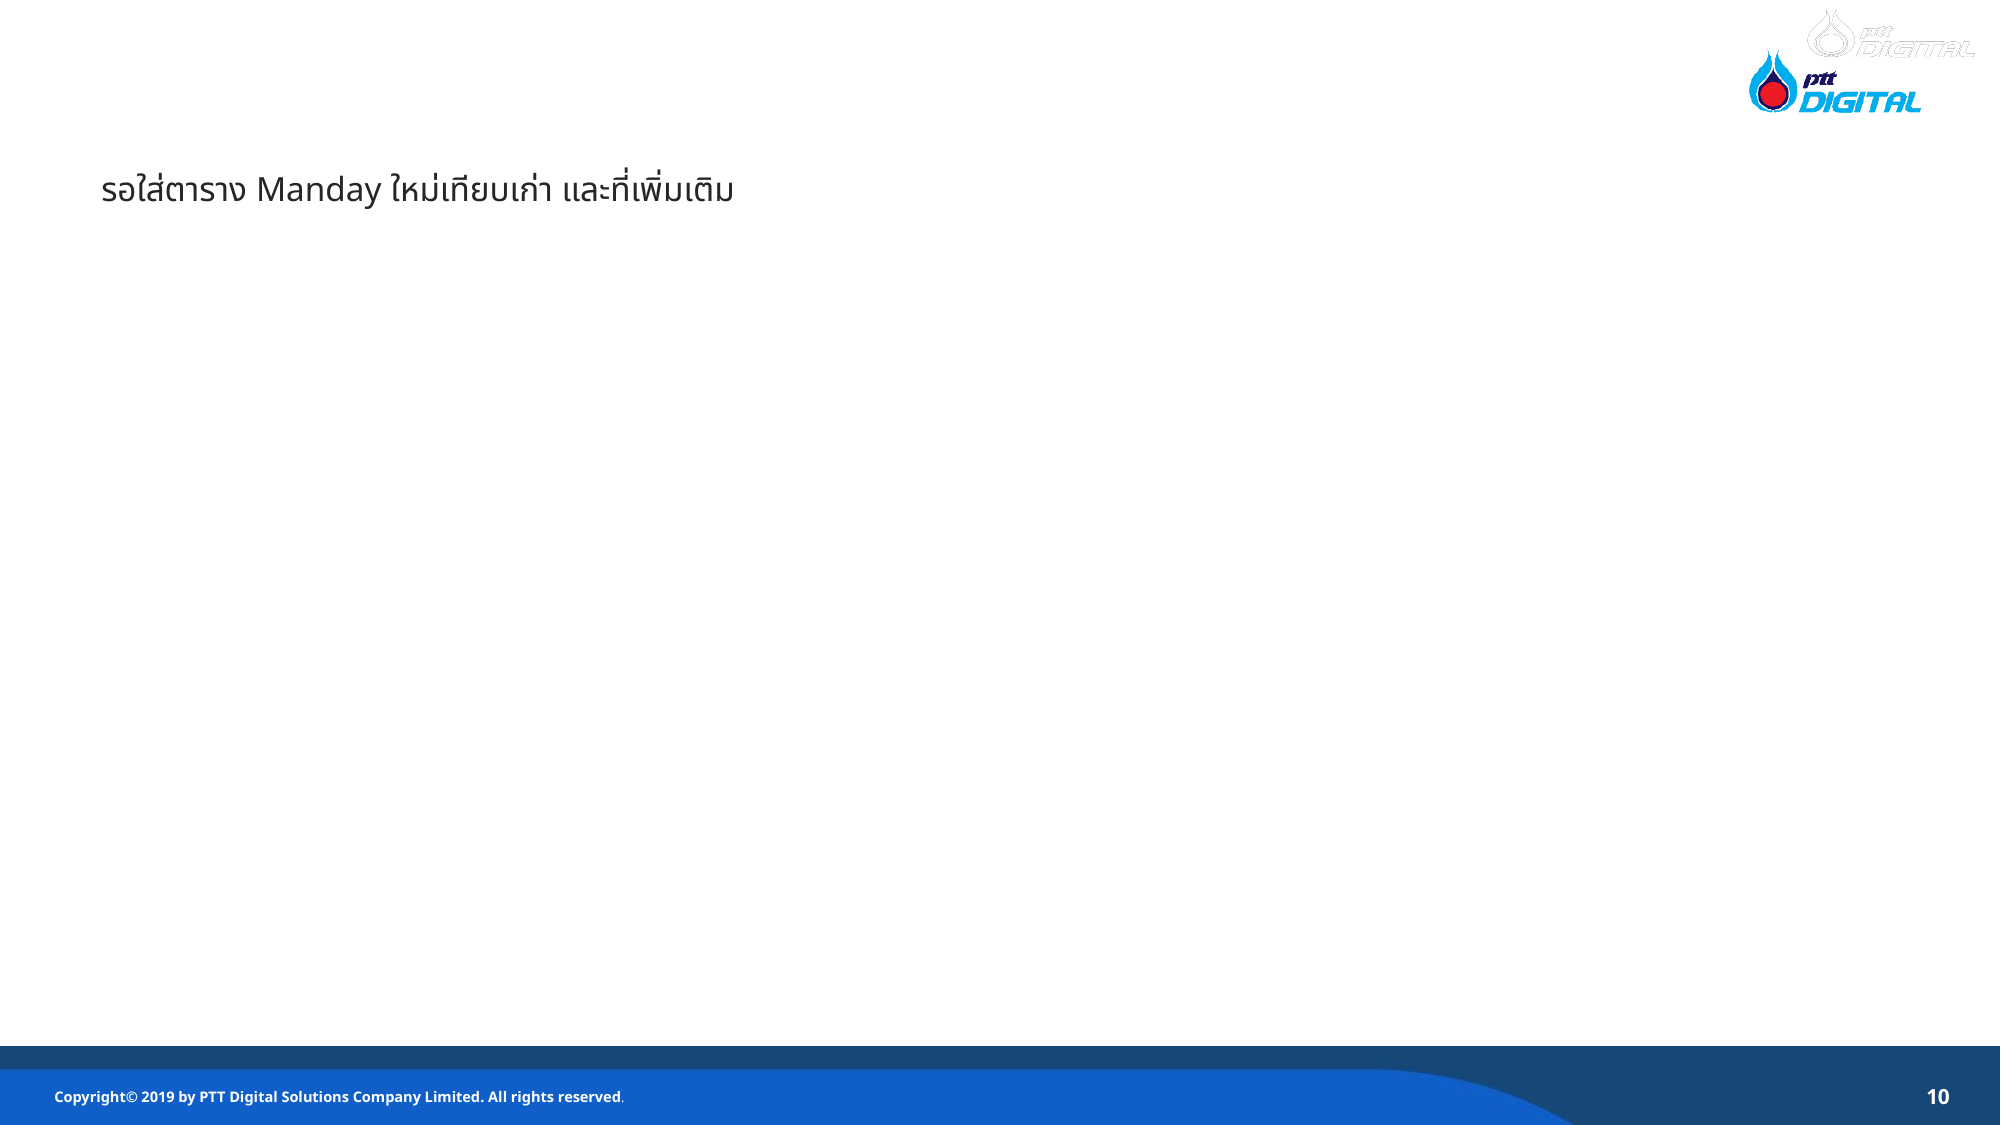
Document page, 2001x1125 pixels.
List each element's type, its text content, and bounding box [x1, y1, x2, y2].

picture [1744, 0, 1977, 135]
slide_number ‹#› [1891, 1076, 1985, 1119]
list รอใส่ตาราง Manday ใหม่เทียบเก่า และที่เพิ่มเติม [86, 160, 1911, 1000]
picture [0, 1046, 2000, 1125]
